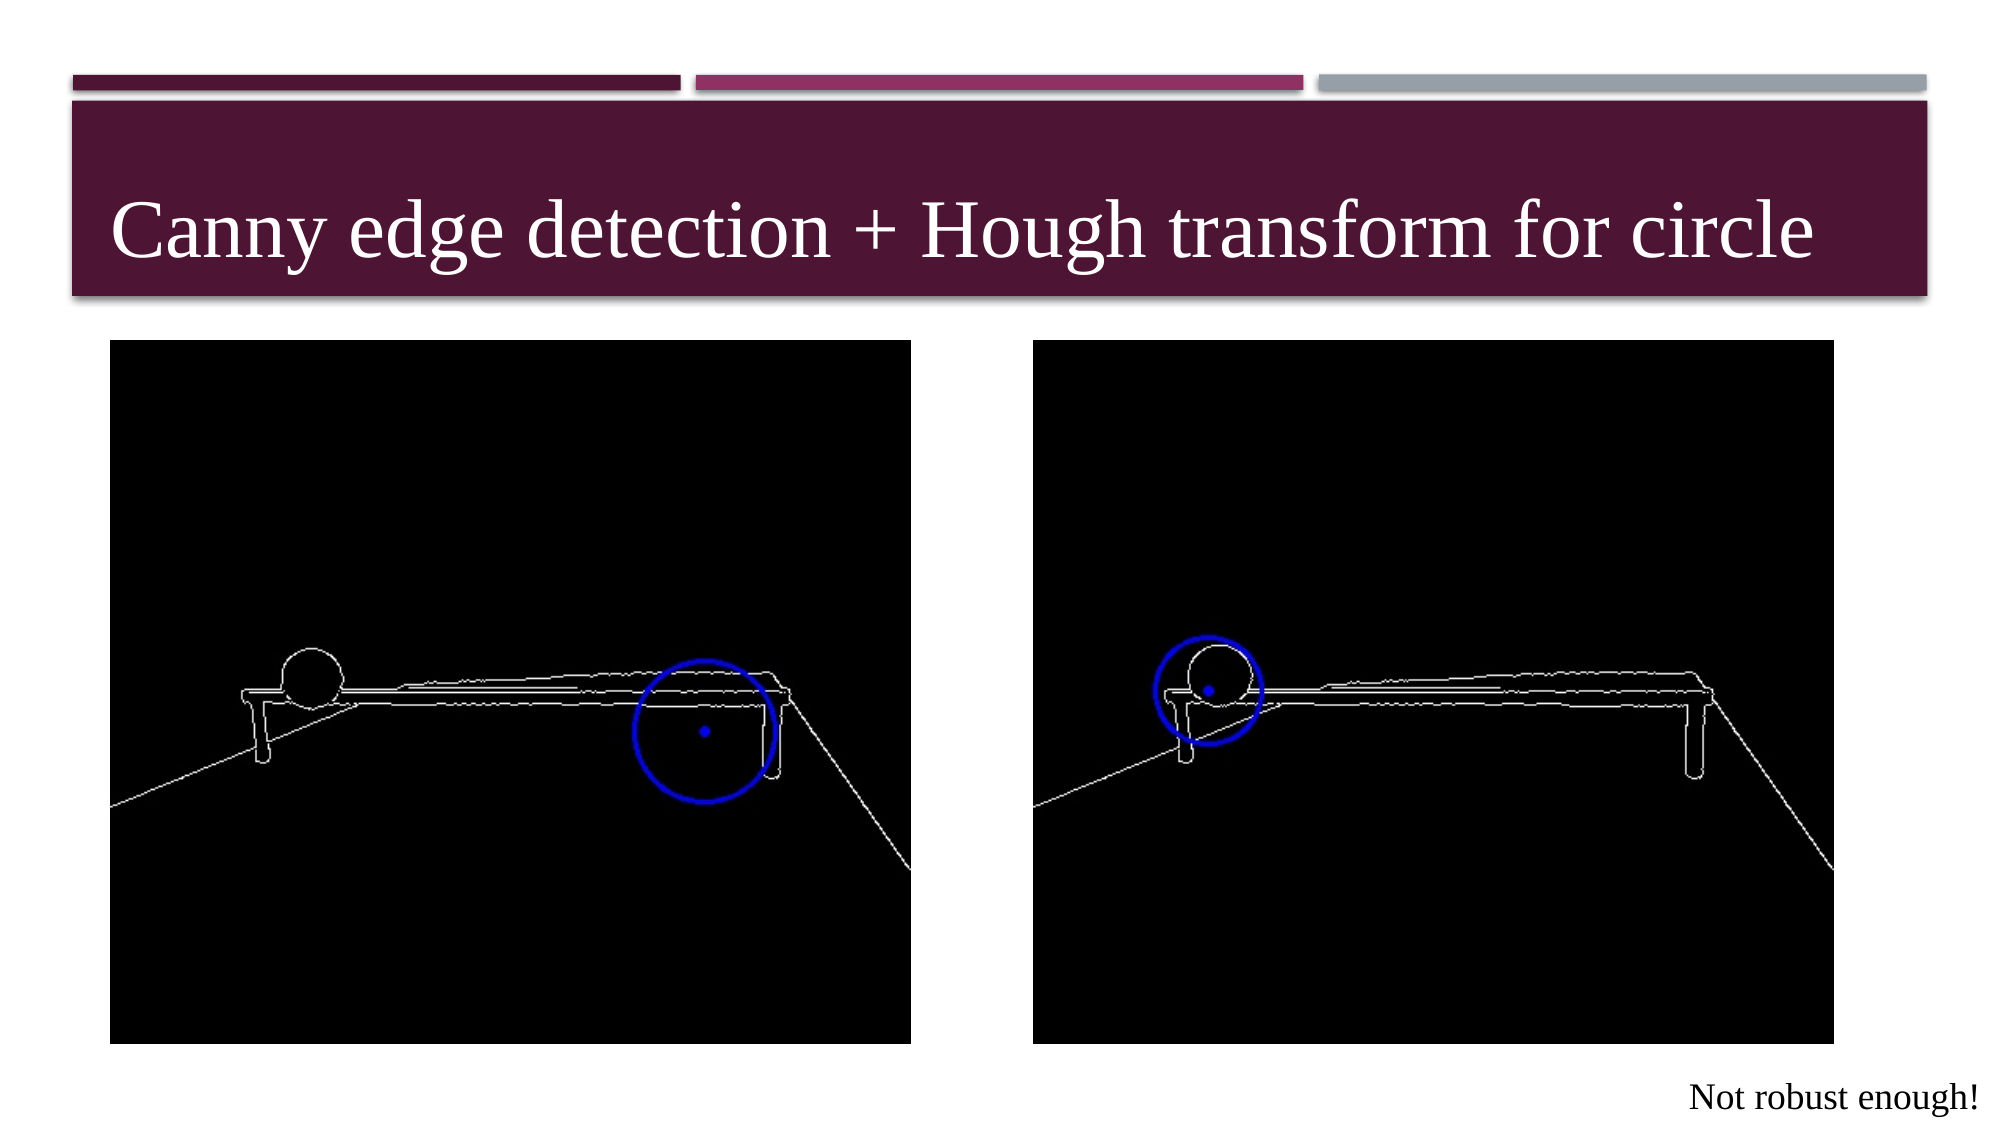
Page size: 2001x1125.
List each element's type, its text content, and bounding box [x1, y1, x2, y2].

text_box Not robust enough! [1674, 1064, 2000, 1125]
picture [1032, 339, 1834, 1044]
title Canny edge detection + Hough transform for circle [95, 115, 1905, 282]
picture [110, 339, 912, 1044]
